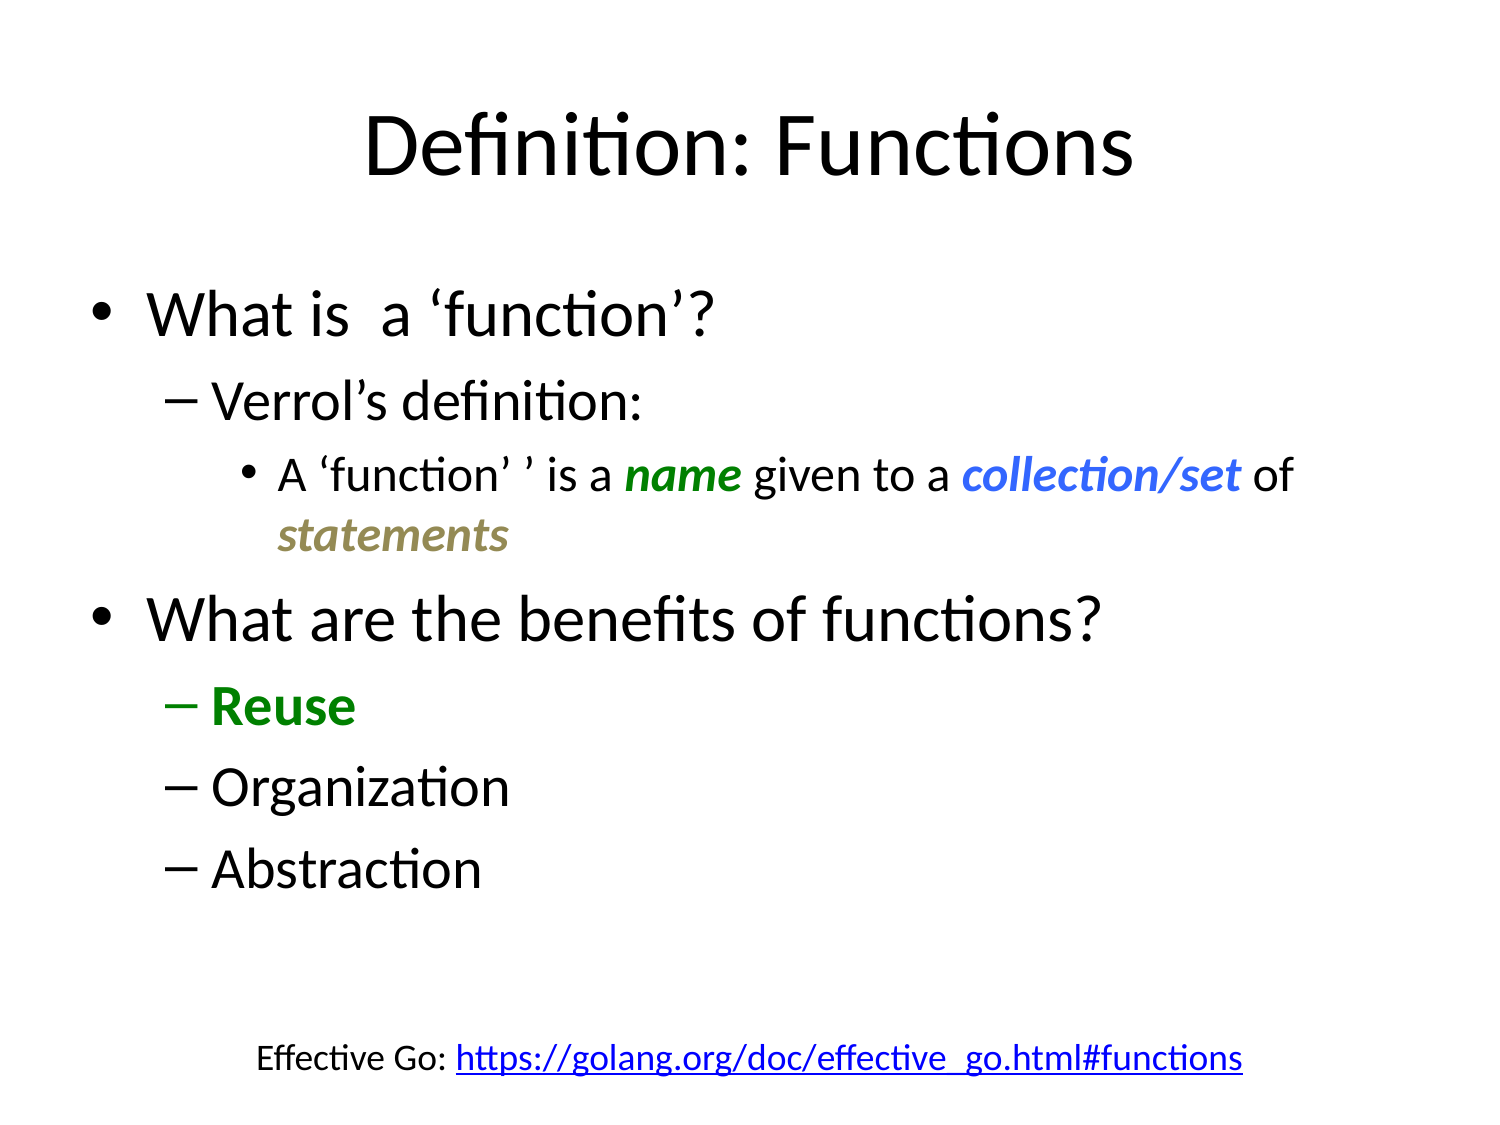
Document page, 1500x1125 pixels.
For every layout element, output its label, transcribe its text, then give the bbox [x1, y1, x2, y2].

title Definition: Functions [75, 45, 1425, 233]
text_box Effective Go: https://golang.org/doc/effective_go.html#functions [241, 1025, 1259, 1085]
list What is a ‘function’? Verrol’s definition: A ‘function’ ’ is a name given to a collection/set of statements What are the benefits of functions? Reuse Organization Abstraction [75, 262, 1425, 1005]
